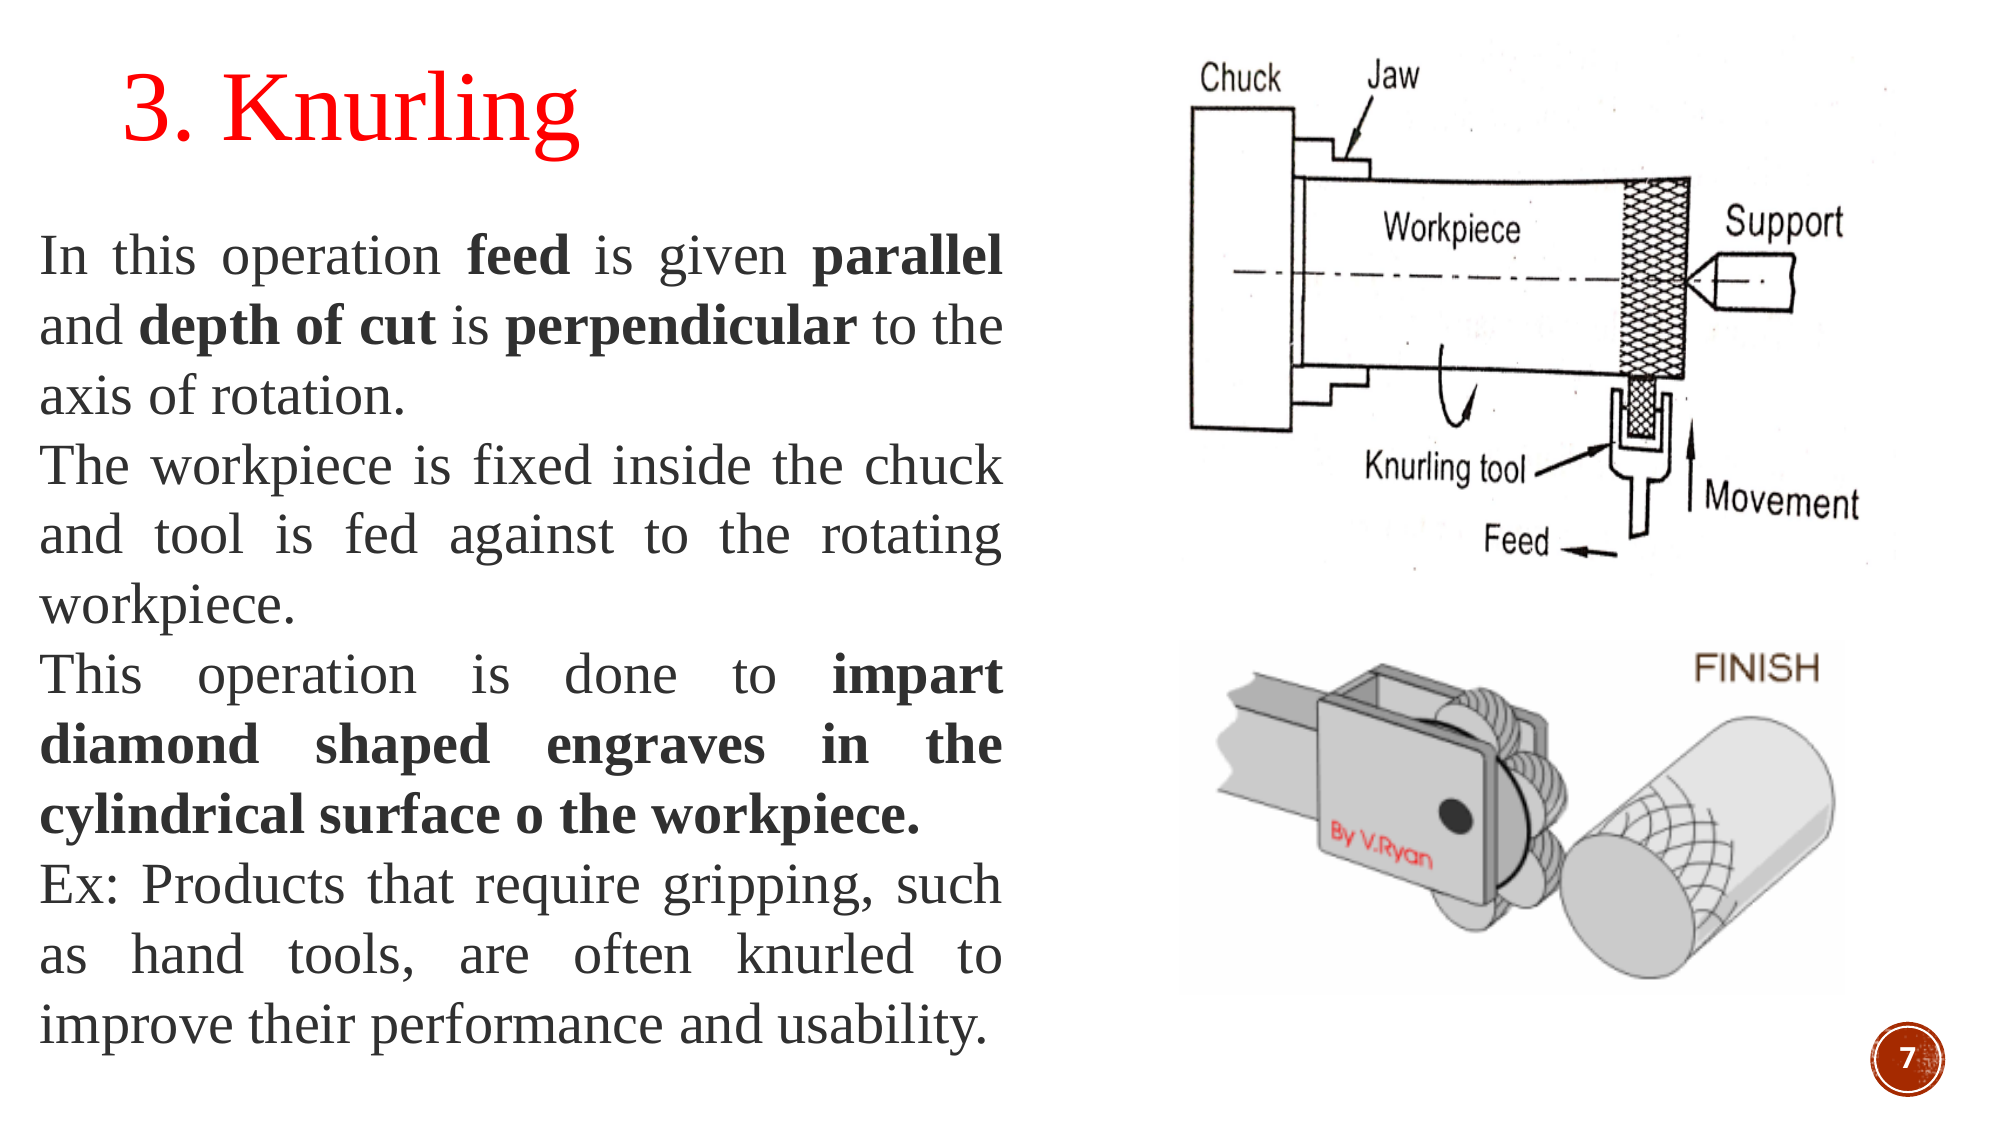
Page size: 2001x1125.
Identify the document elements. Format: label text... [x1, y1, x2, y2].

text_box In this operation feed is given parallel and depth of cut is perpendicular to the axis of rotation. The workpiece is fixed inside the chuck and tool is fed against to the rotating workpiece. This operation is done to impart diamond shaped engraves in the cylindrical surface o the workpiece. Ex: Products that require gripping, such as hand tools, are often knurled to improve their performance and usability. [24, 208, 1019, 1063]
picture [1179, 33, 1896, 578]
picture [1179, 640, 1845, 995]
slide_number 7 [1855, 1028, 1961, 1089]
text_box 3. Knurling [106, 33, 598, 169]
